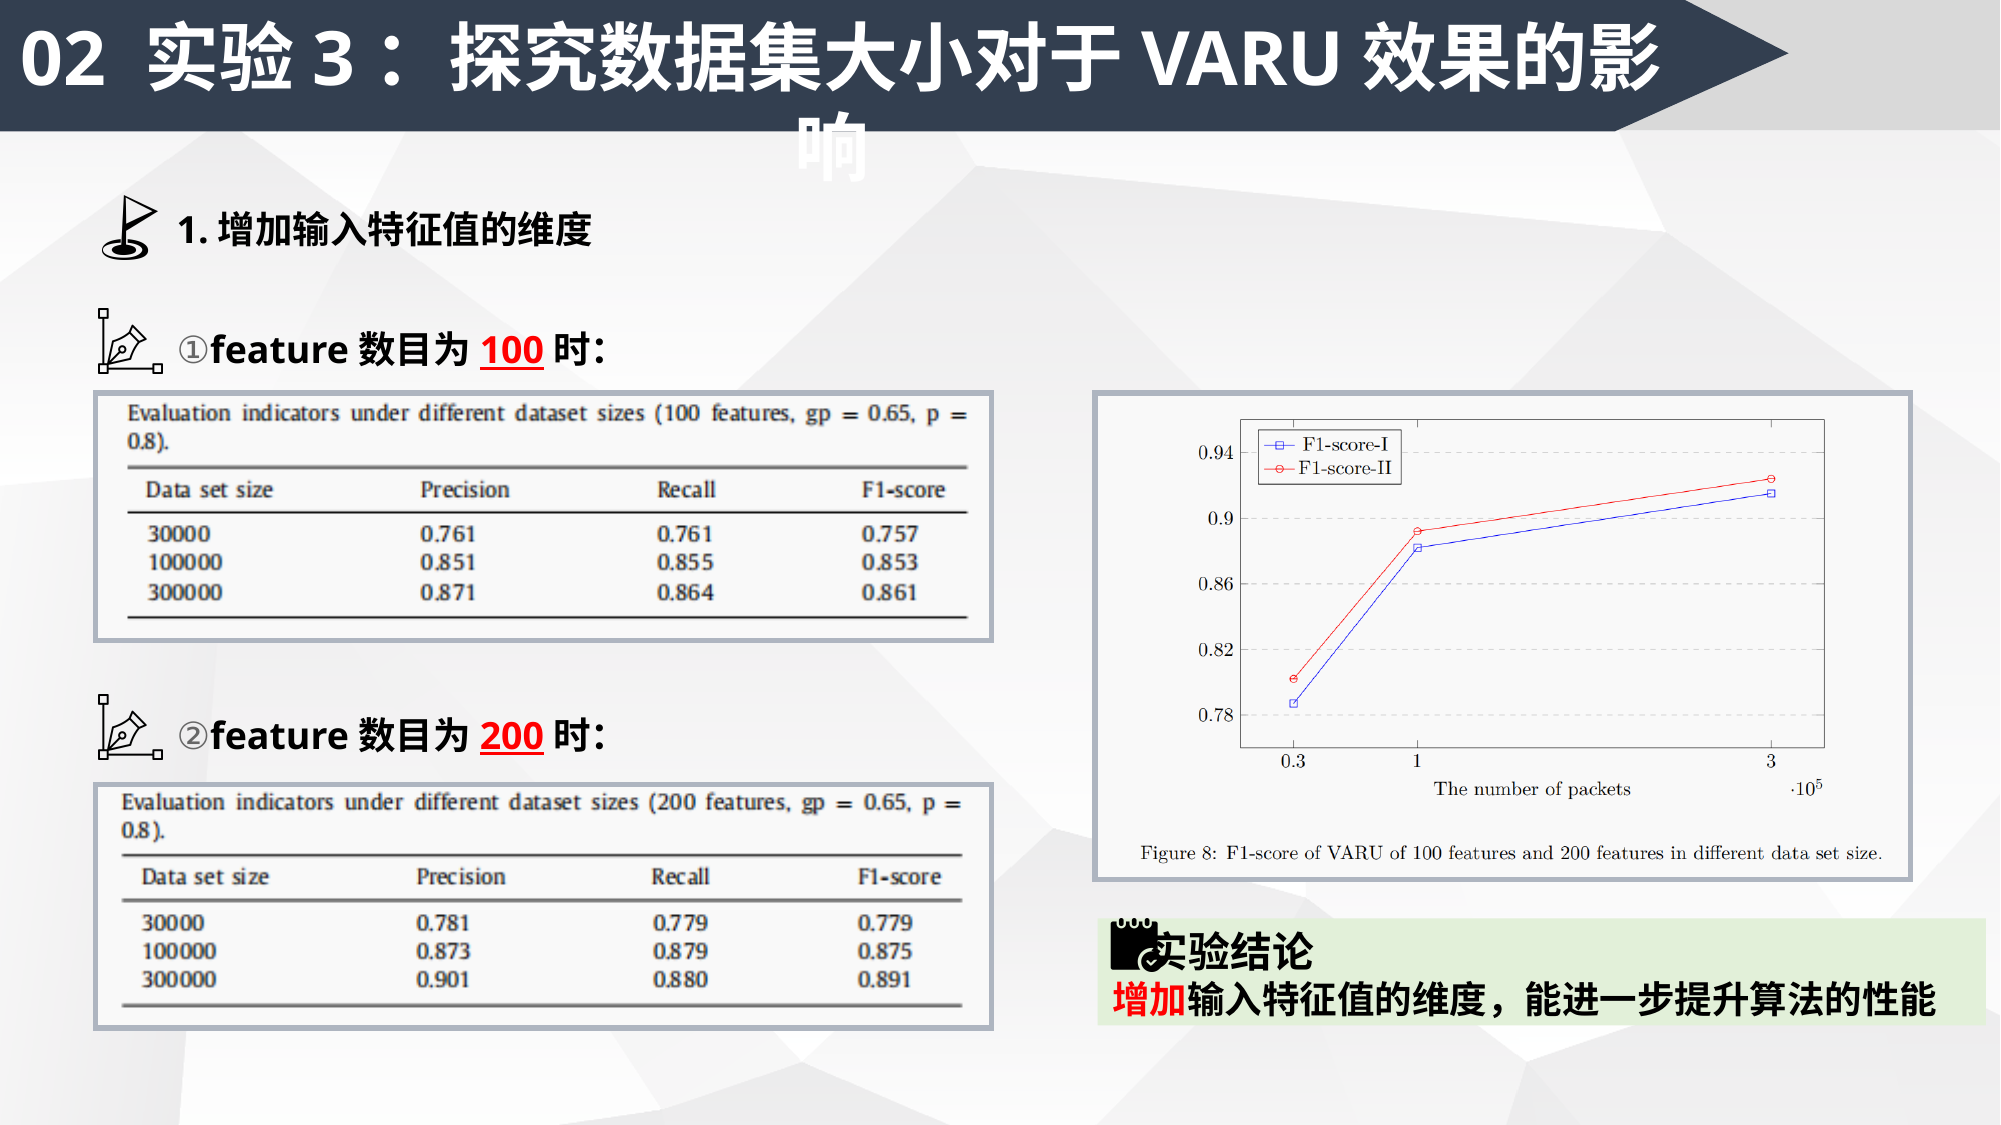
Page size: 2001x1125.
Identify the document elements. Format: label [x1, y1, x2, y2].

text_box [0, 0, 2000, 291]
picture [98, 195, 163, 260]
picture [0, 291, 2000, 1125]
